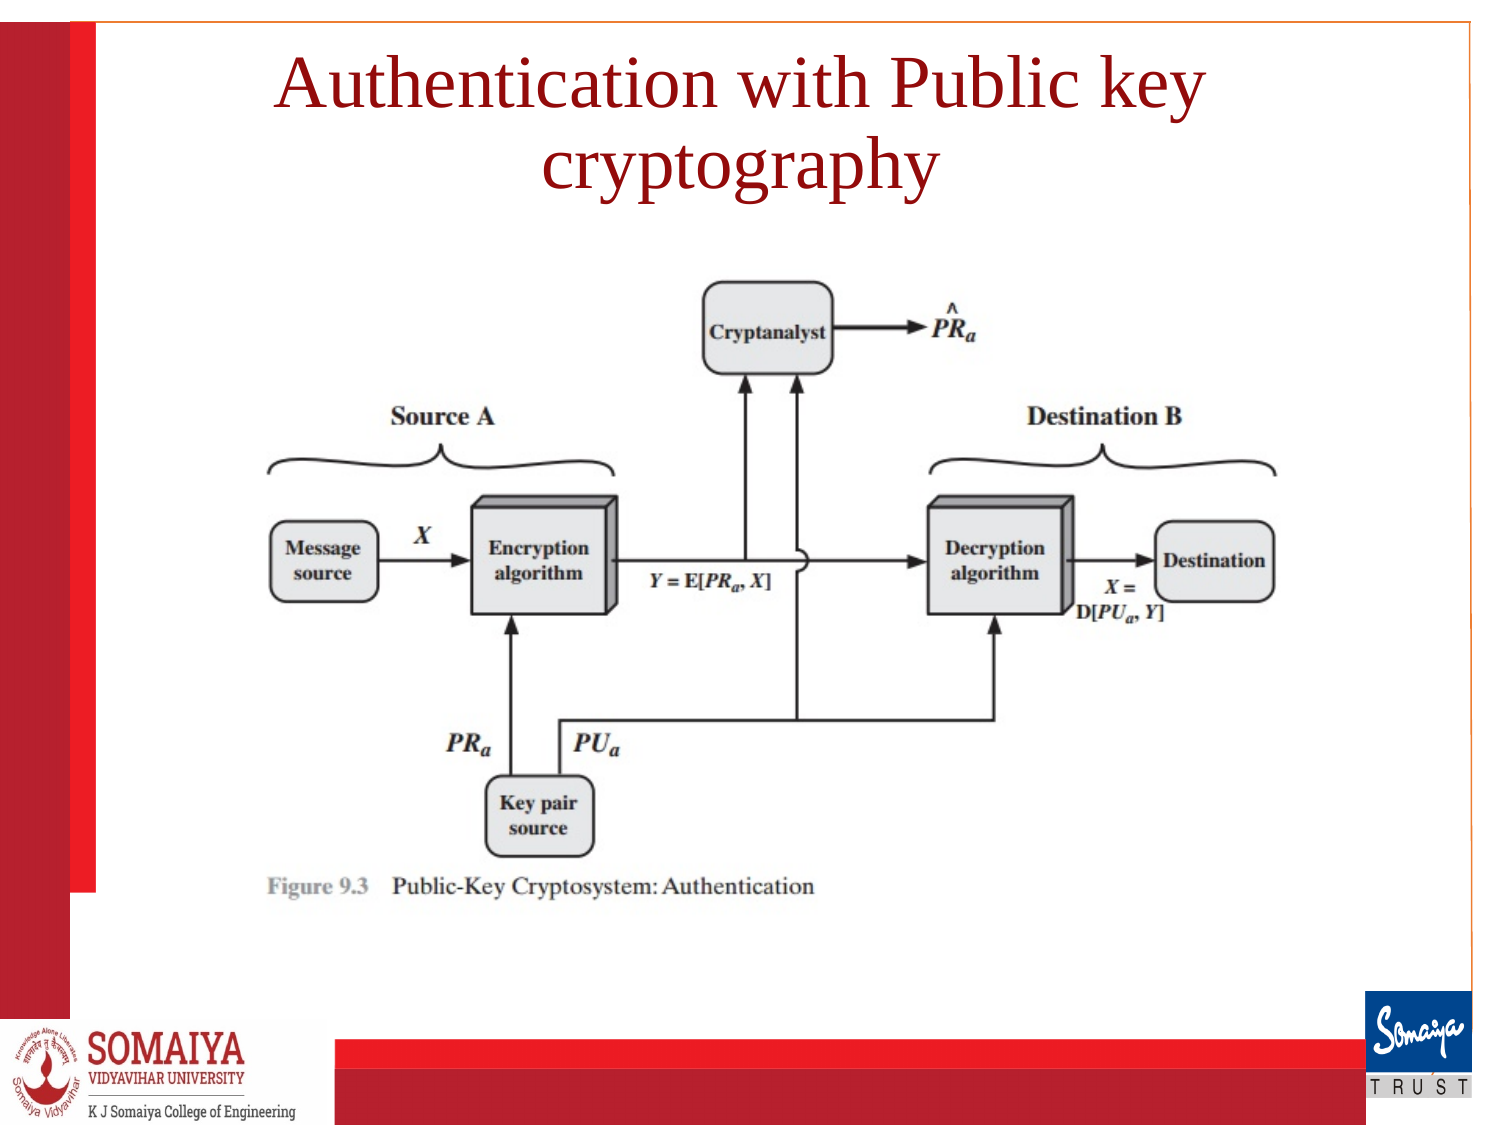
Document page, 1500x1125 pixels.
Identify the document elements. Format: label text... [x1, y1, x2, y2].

picture [1365, 991, 1472, 1098]
picture [0, 22, 327, 1125]
picture [335, 1040, 1365, 1125]
title Authentication with Public key cryptography [134, 35, 1349, 179]
picture [217, 264, 1323, 939]
